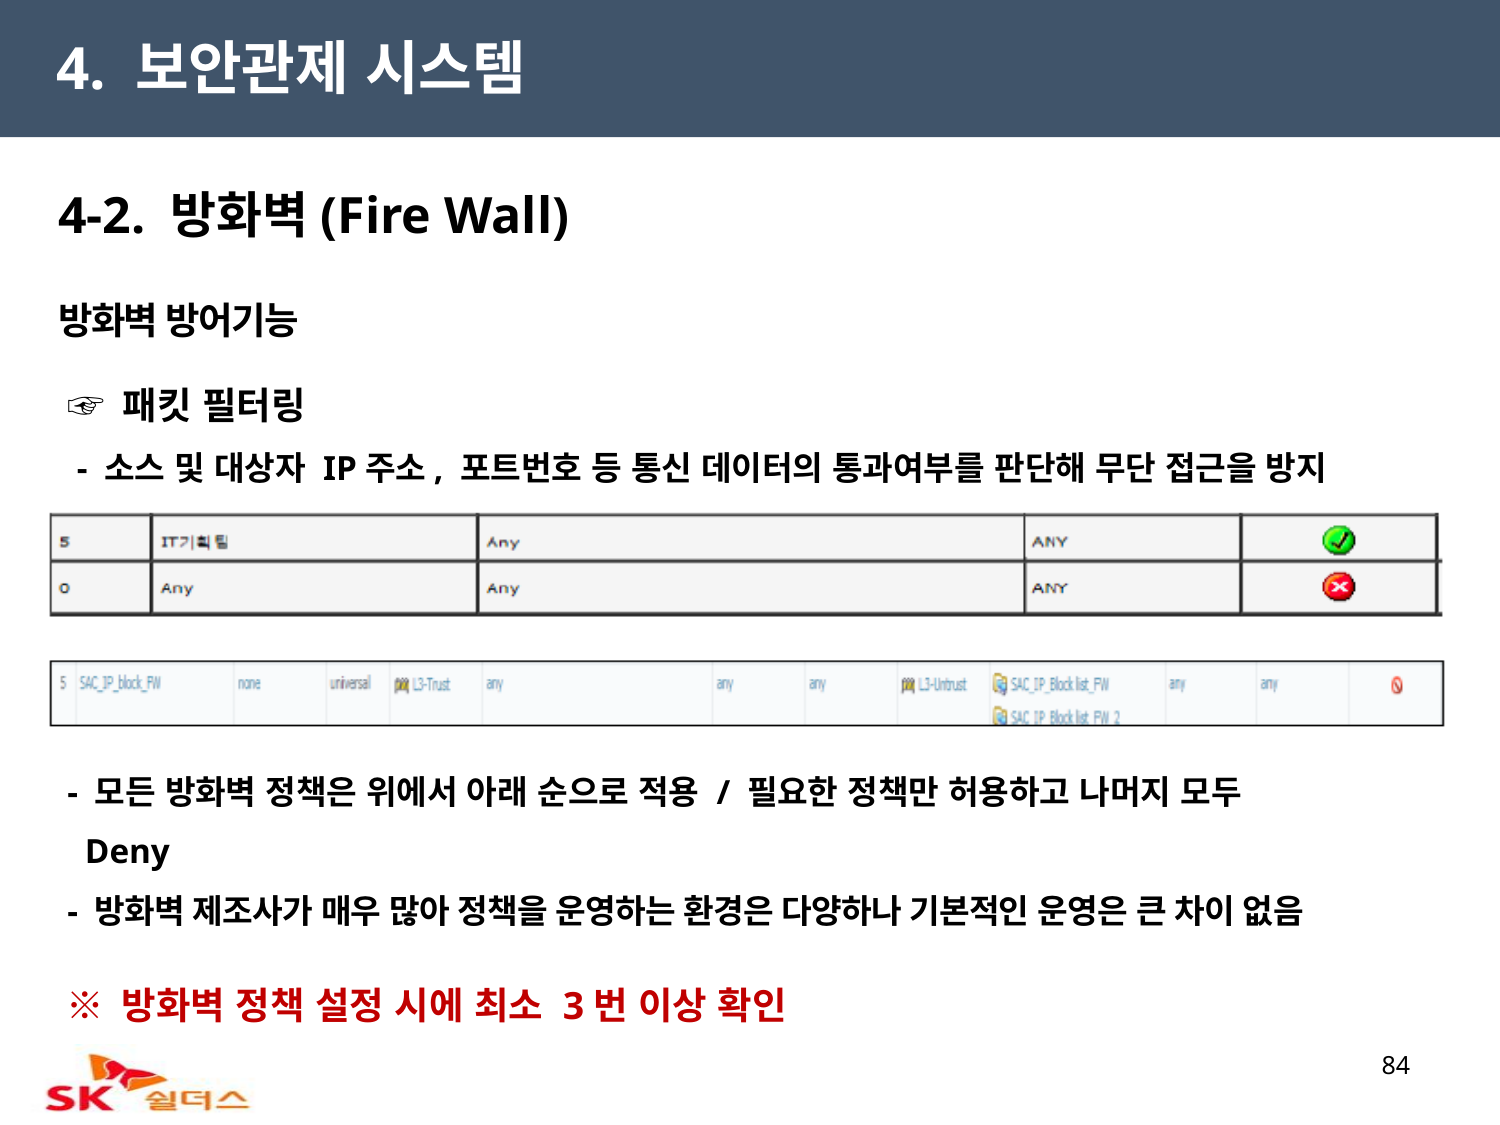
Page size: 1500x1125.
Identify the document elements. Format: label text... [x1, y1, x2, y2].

picture [43, 507, 1459, 736]
text_box 방화벽 방어기능 [43, 267, 1459, 350]
text_box 4-2. 방화벽(Fire Wall) [42, 171, 1461, 257]
text_box ※ 방화벽 정책 설정 시에 최소 3번 이상 확인 [43, 974, 1459, 1035]
slide_number 84 [1074, 1042, 1425, 1103]
text_box ☞ 패킷 필터링 - 소스 및 대상자 IP주소, 포트번호 등 통신 데이터의 통과여부를 판단해 무단 접근을 방지 [44, 351, 1460, 495]
picture [17, 1044, 267, 1121]
text_box - 모든 방화벽 정책은 위에서 아래 순으로 적용 / 필요한 정책만 허용하고 나머지 모두 Deny - 방화벽 제조사가 매우 많아 정책을 운영하는 환경은 다양하나 기본적인 운영은 큰 차이 없음 [43, 743, 1459, 938]
text_box 4. 보안관제 시스템 [39, 17, 752, 116]
